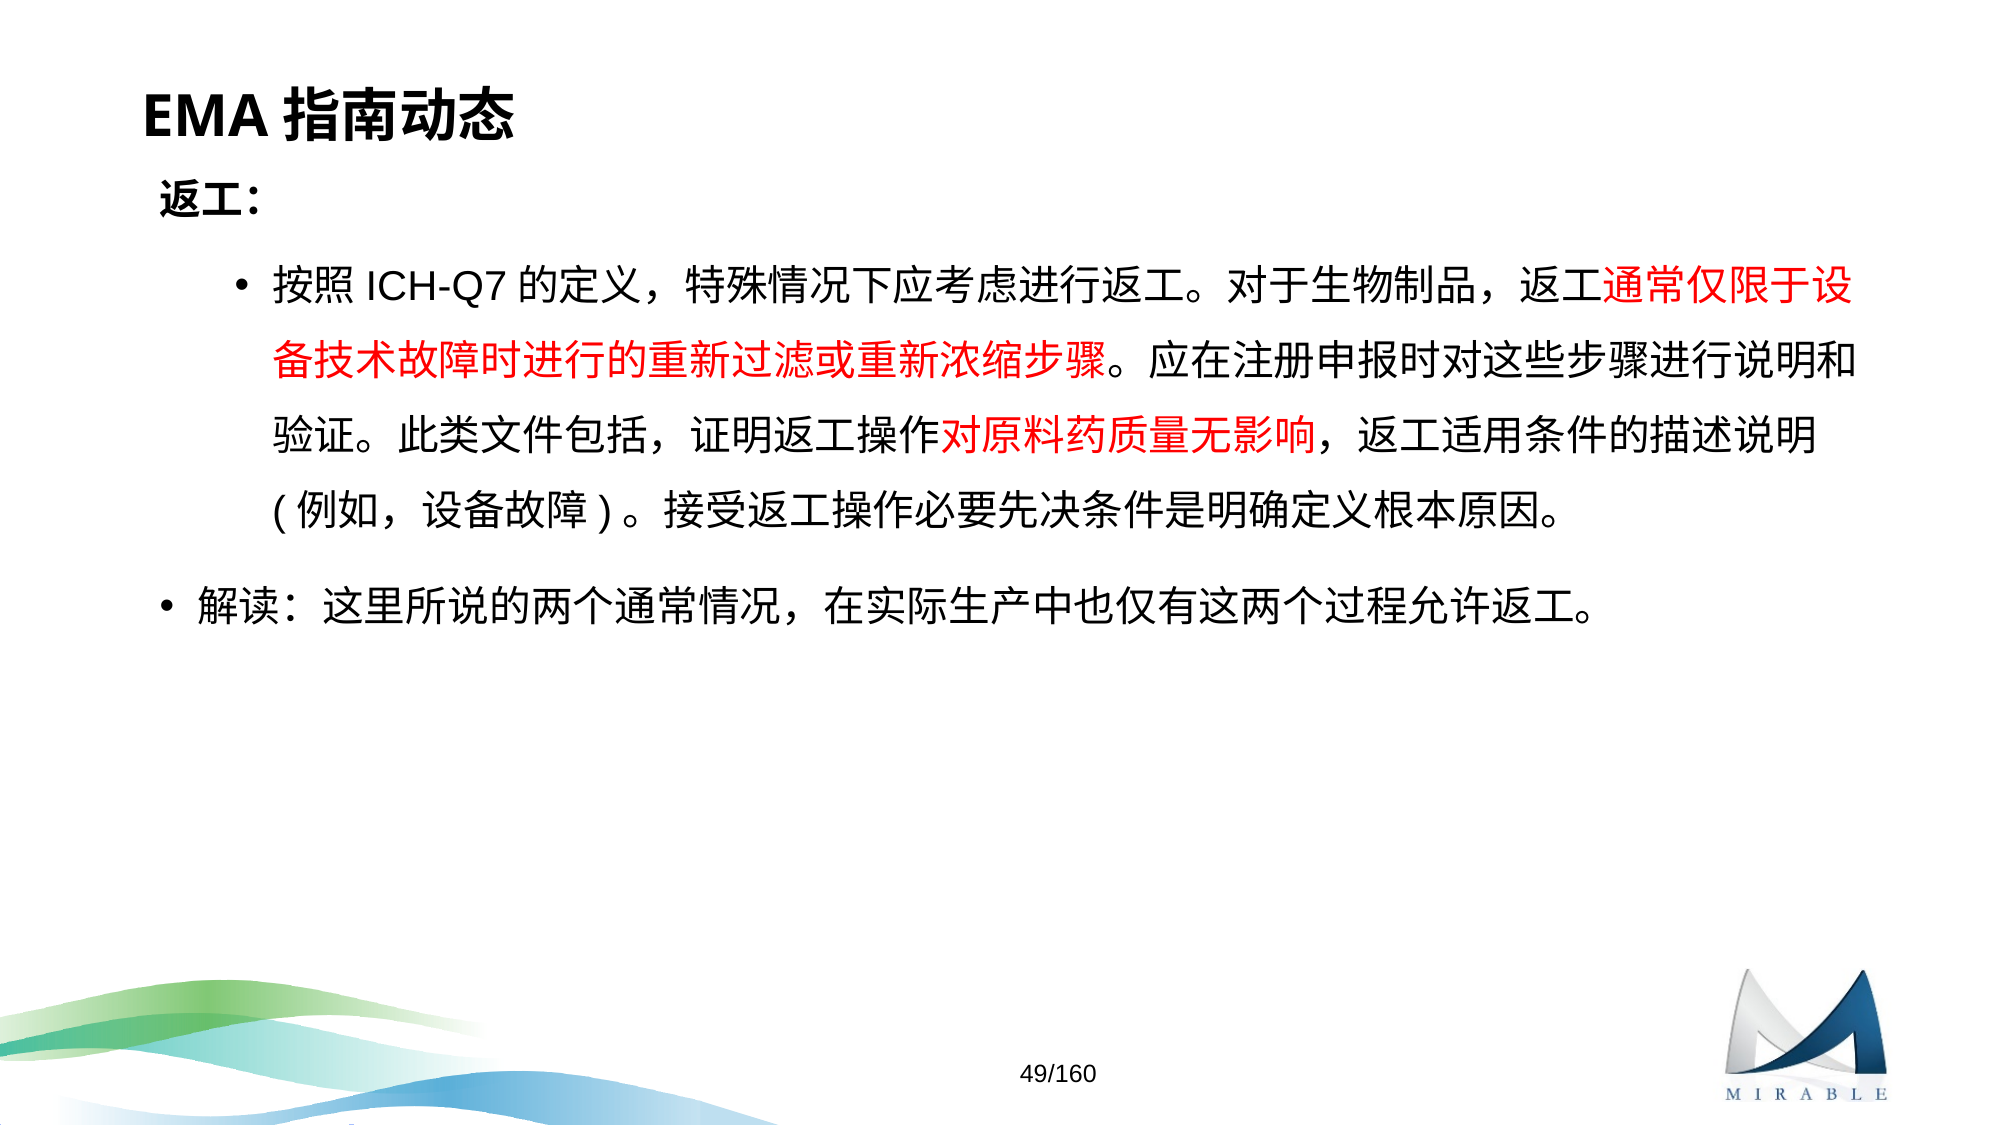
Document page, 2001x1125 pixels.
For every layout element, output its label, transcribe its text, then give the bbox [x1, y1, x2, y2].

picture [1711, 968, 1898, 1102]
slide_number 49/160 [833, 1042, 1284, 1103]
title EMA指南动态 [125, 64, 1874, 172]
picture [0, 977, 702, 1125]
text_box 返工： 按照ICH-Q7的定义，特殊情况下应考虑进行返工。对于生物制品，返工通常仅限于设备技术故障时进行的重新过滤或重新浓缩步骤。应在注册申报时对这些步骤进行说明和验证。此类文件包括，证明返工操作对原料药质量无影响，返工适用条件的描述说明(例如，设备故障)。接受返工操作必要先决条件是明确定义根本原因。 解读：这里所说的两个通常情况，在实际生产中也仅有这两个过程允许返工。 [144, 171, 1874, 969]
